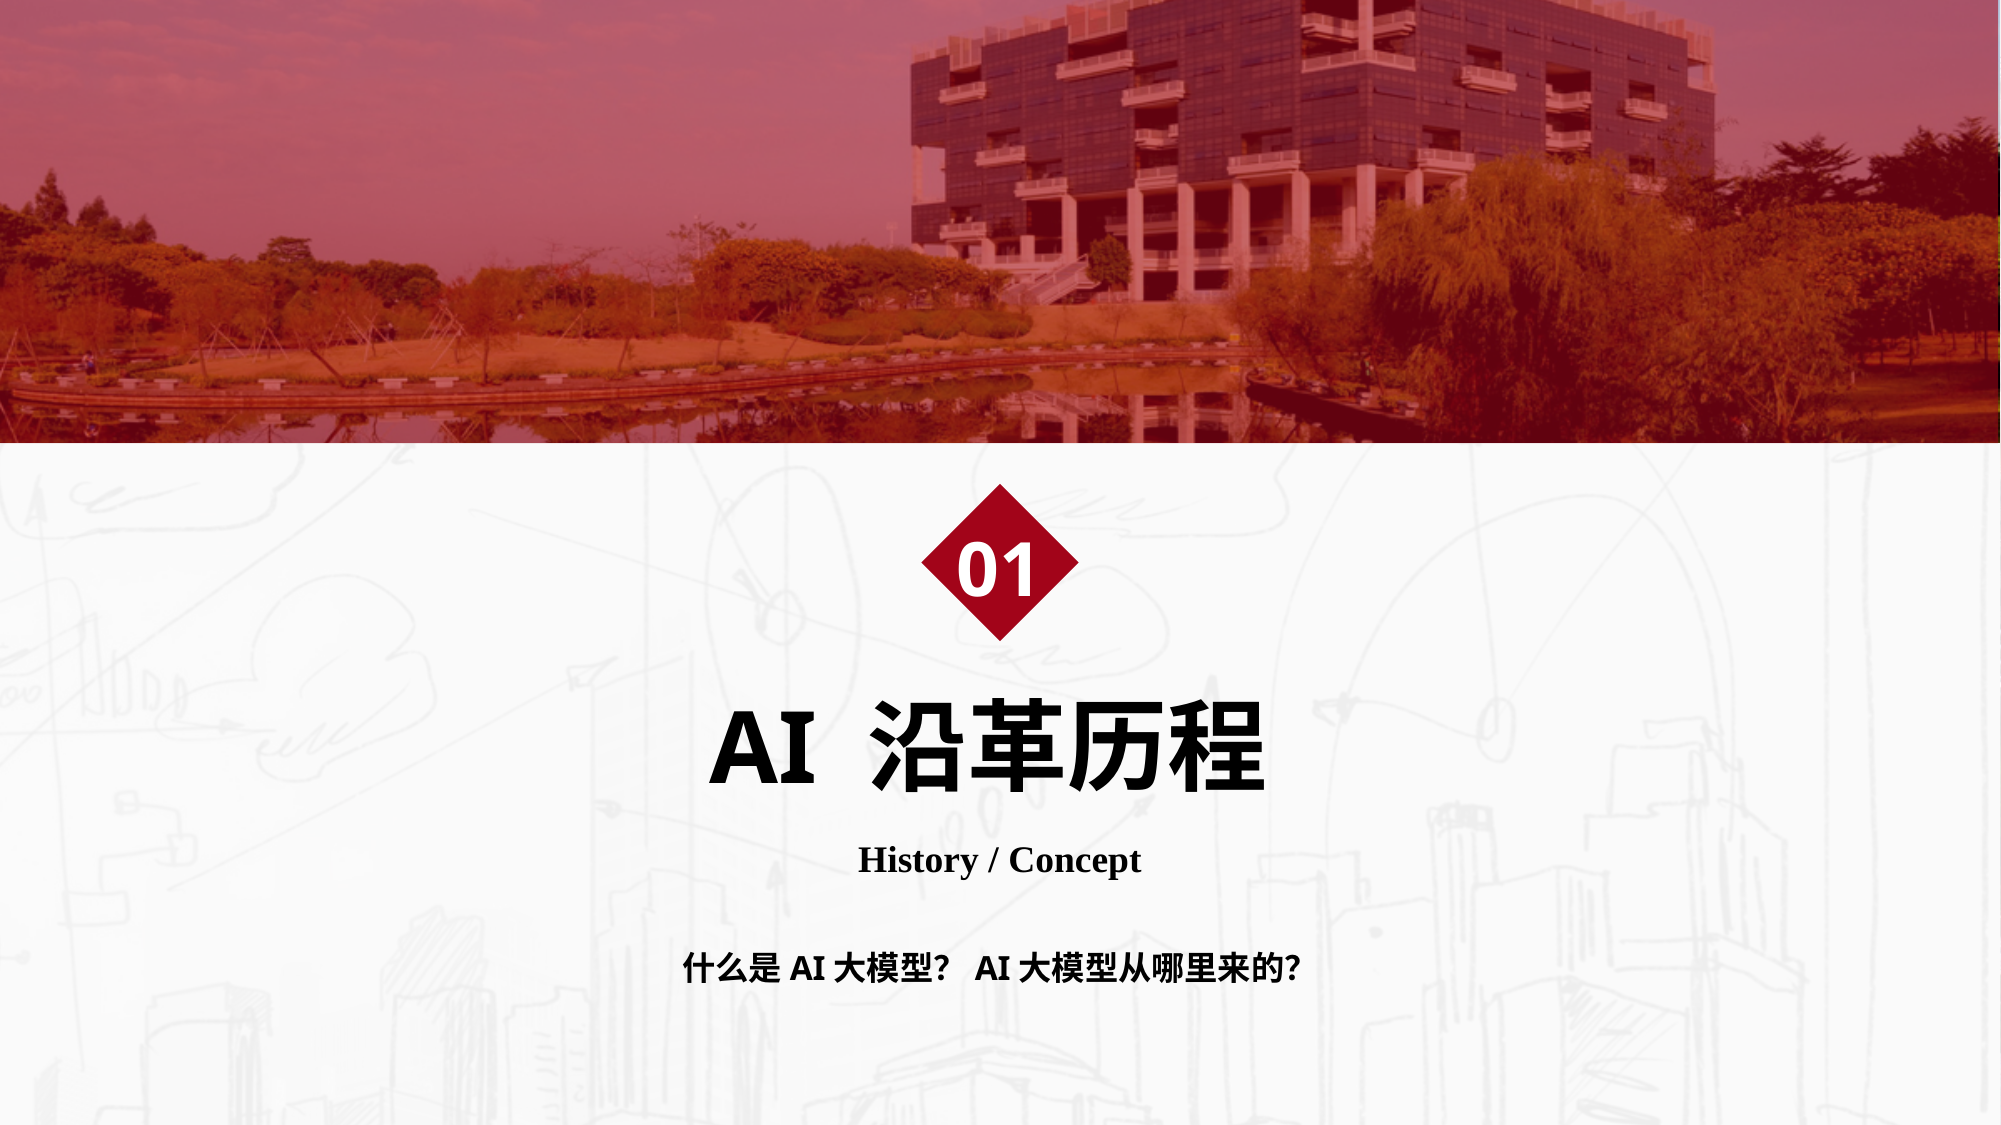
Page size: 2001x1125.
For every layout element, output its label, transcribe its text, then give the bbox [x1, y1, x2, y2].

text_box AI 沿革历程 [457, 676, 1543, 812]
text_box History / Concept [684, 827, 1315, 888]
text_box 什么是AI大模型？AI大模型从哪里来的？ [281, 935, 1719, 995]
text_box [921, 483, 1079, 642]
